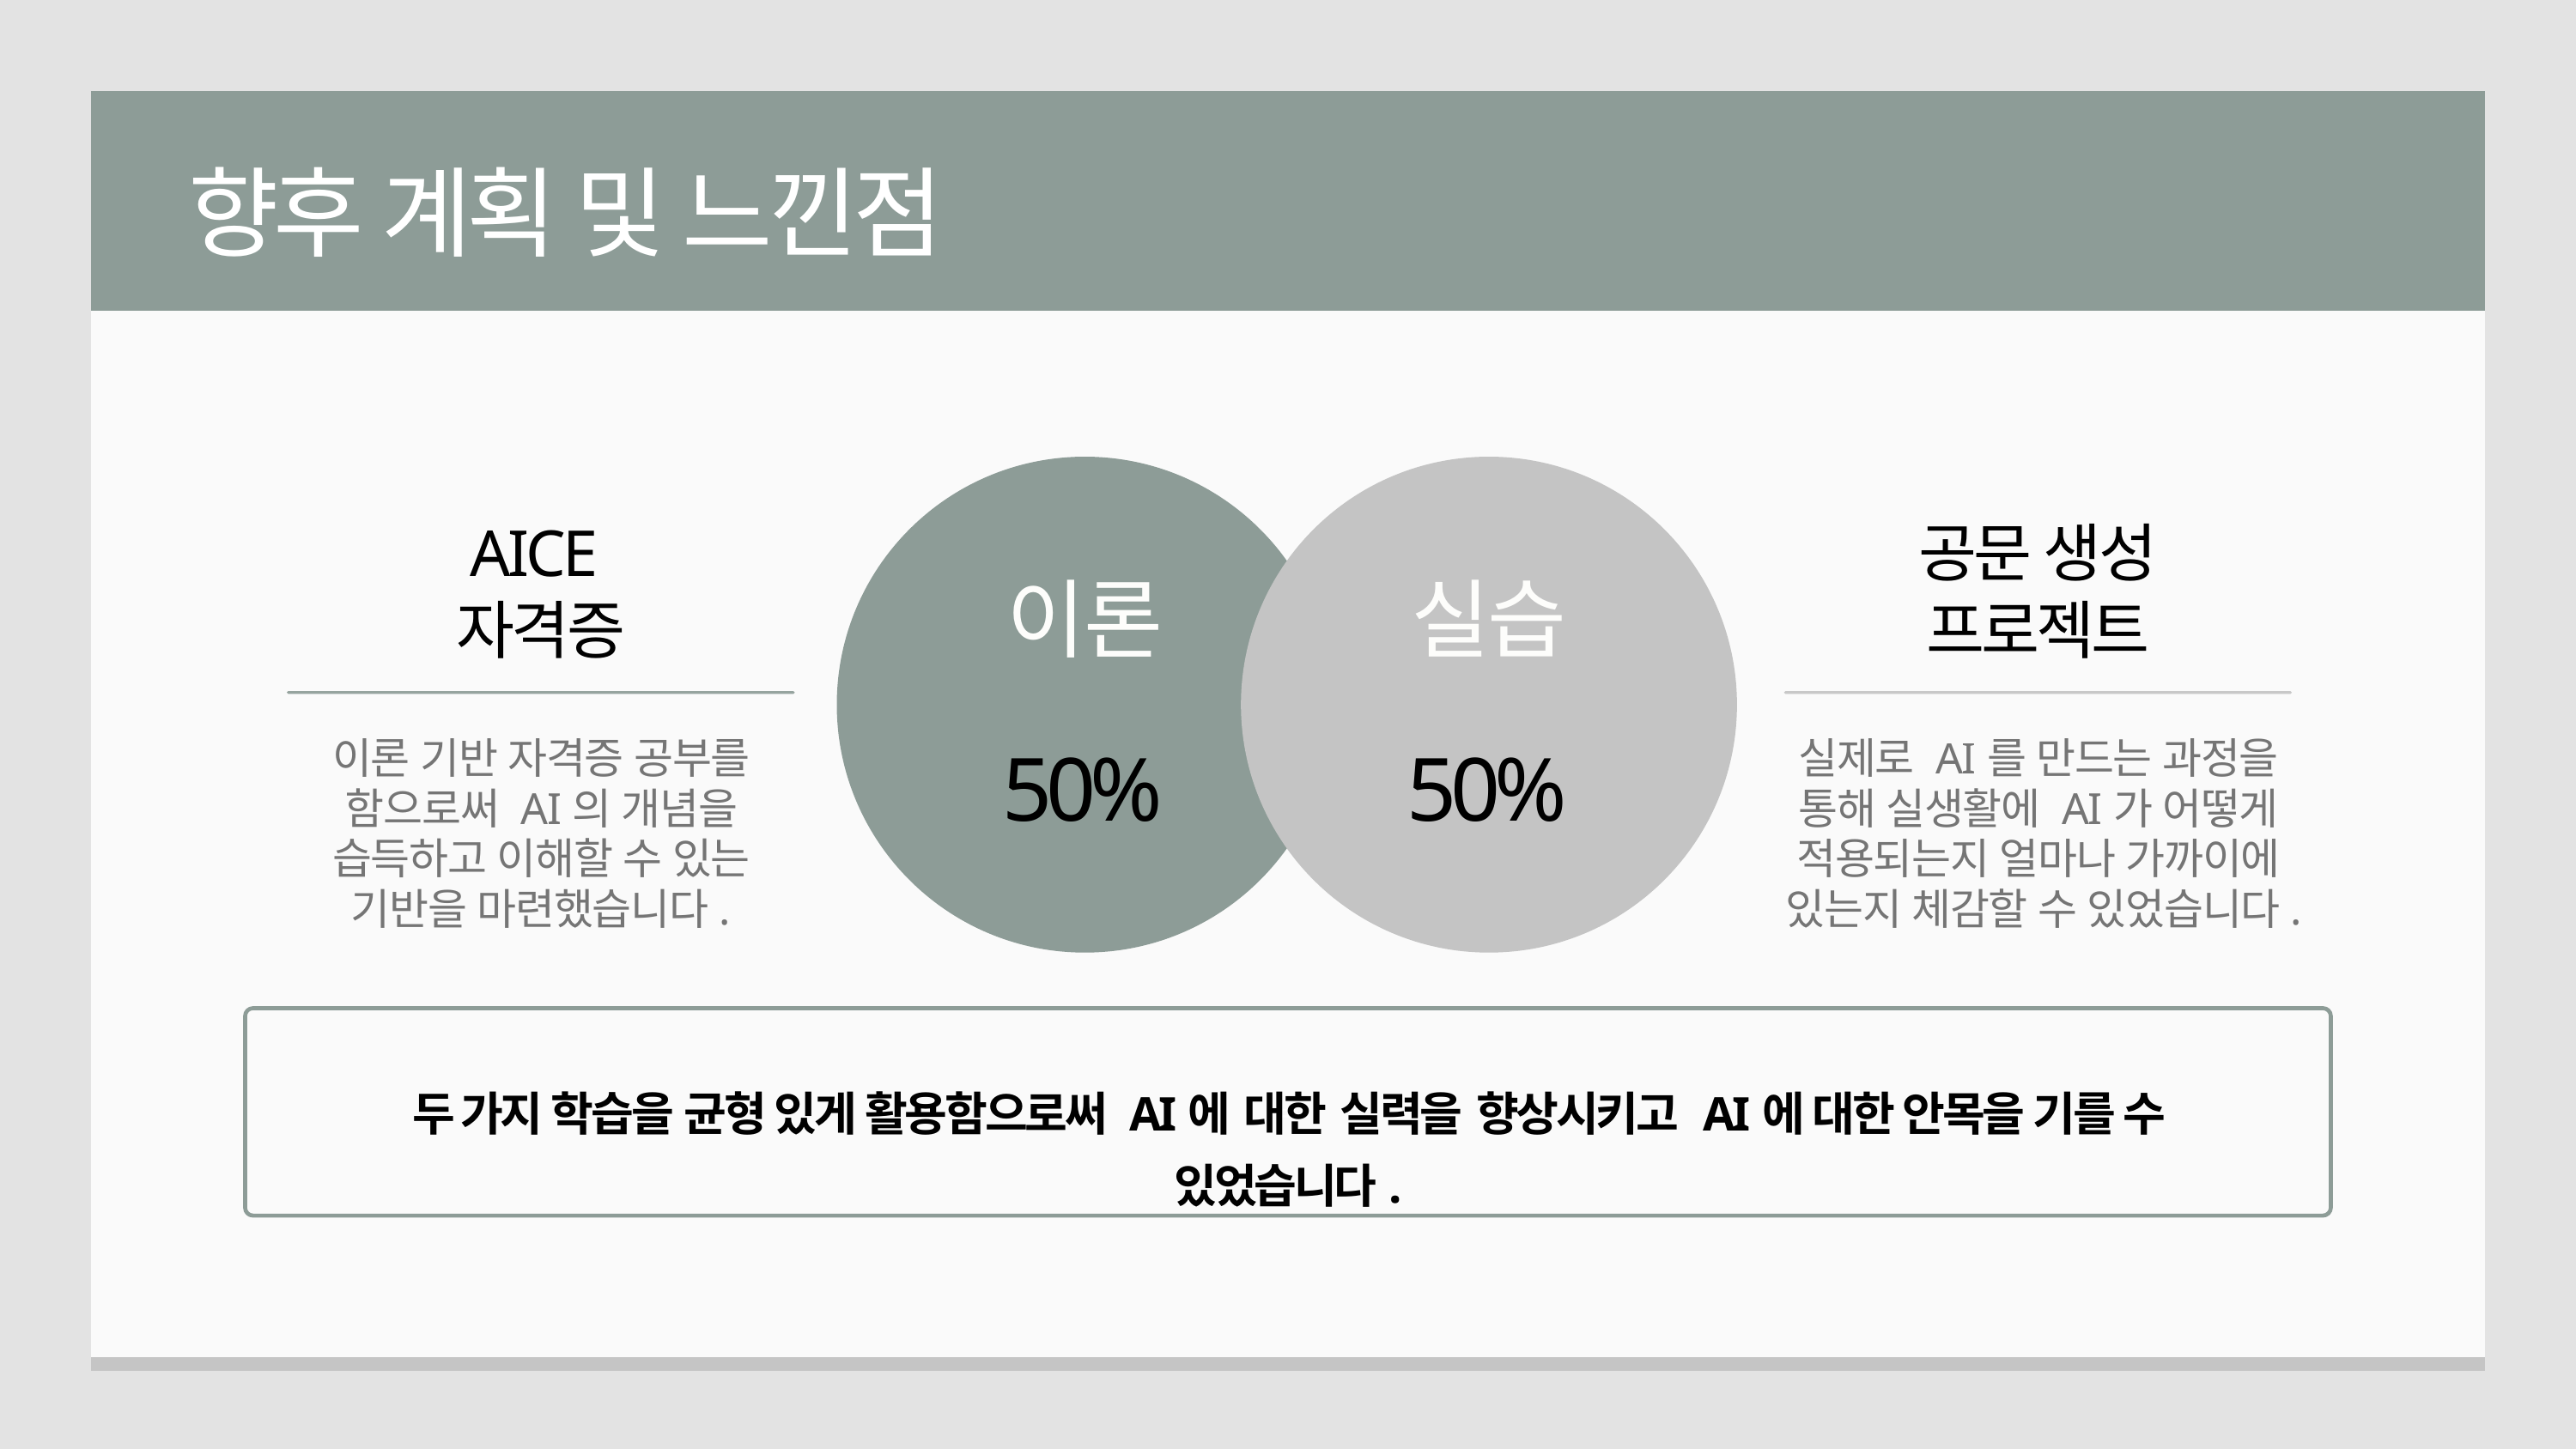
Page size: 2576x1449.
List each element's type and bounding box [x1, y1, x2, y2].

text_box [91, 91, 2485, 311]
text_box [245, 1008, 2331, 1216]
text_box [836, 456, 1239, 953]
text_box [91, 318, 2485, 1371]
text_box [1240, 456, 1738, 953]
